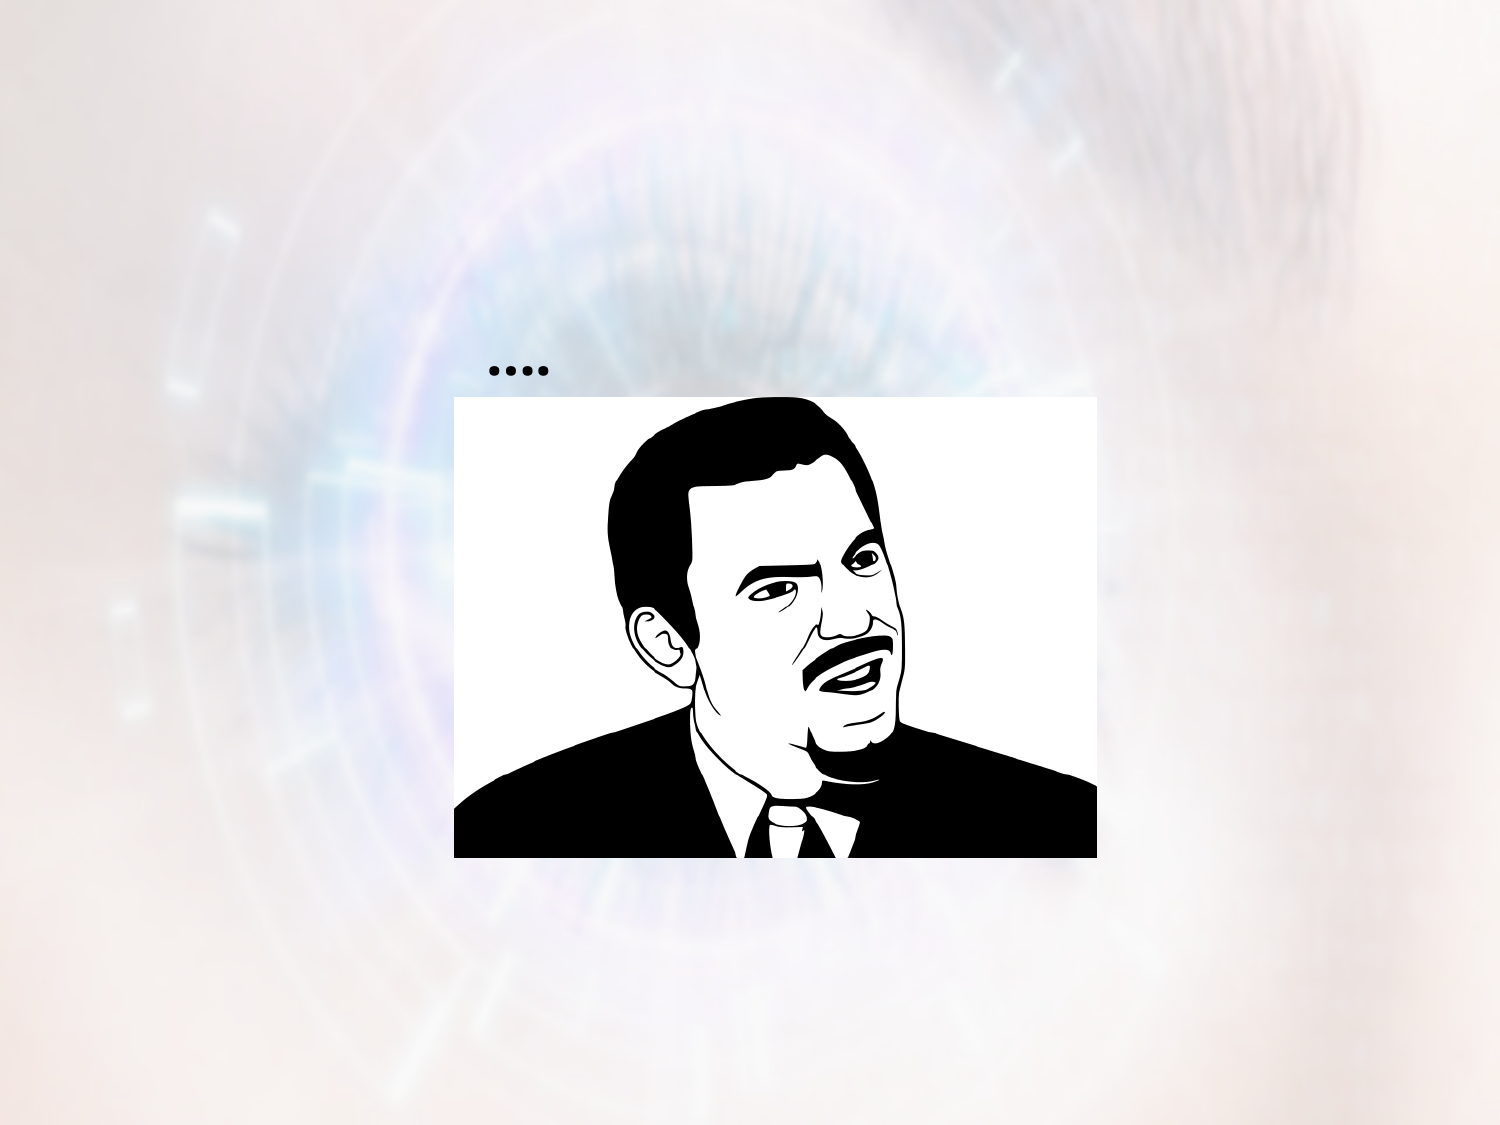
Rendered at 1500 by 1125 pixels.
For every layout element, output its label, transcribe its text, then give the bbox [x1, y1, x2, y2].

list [454, 396, 1098, 858]
text_box …. [471, 309, 590, 395]
